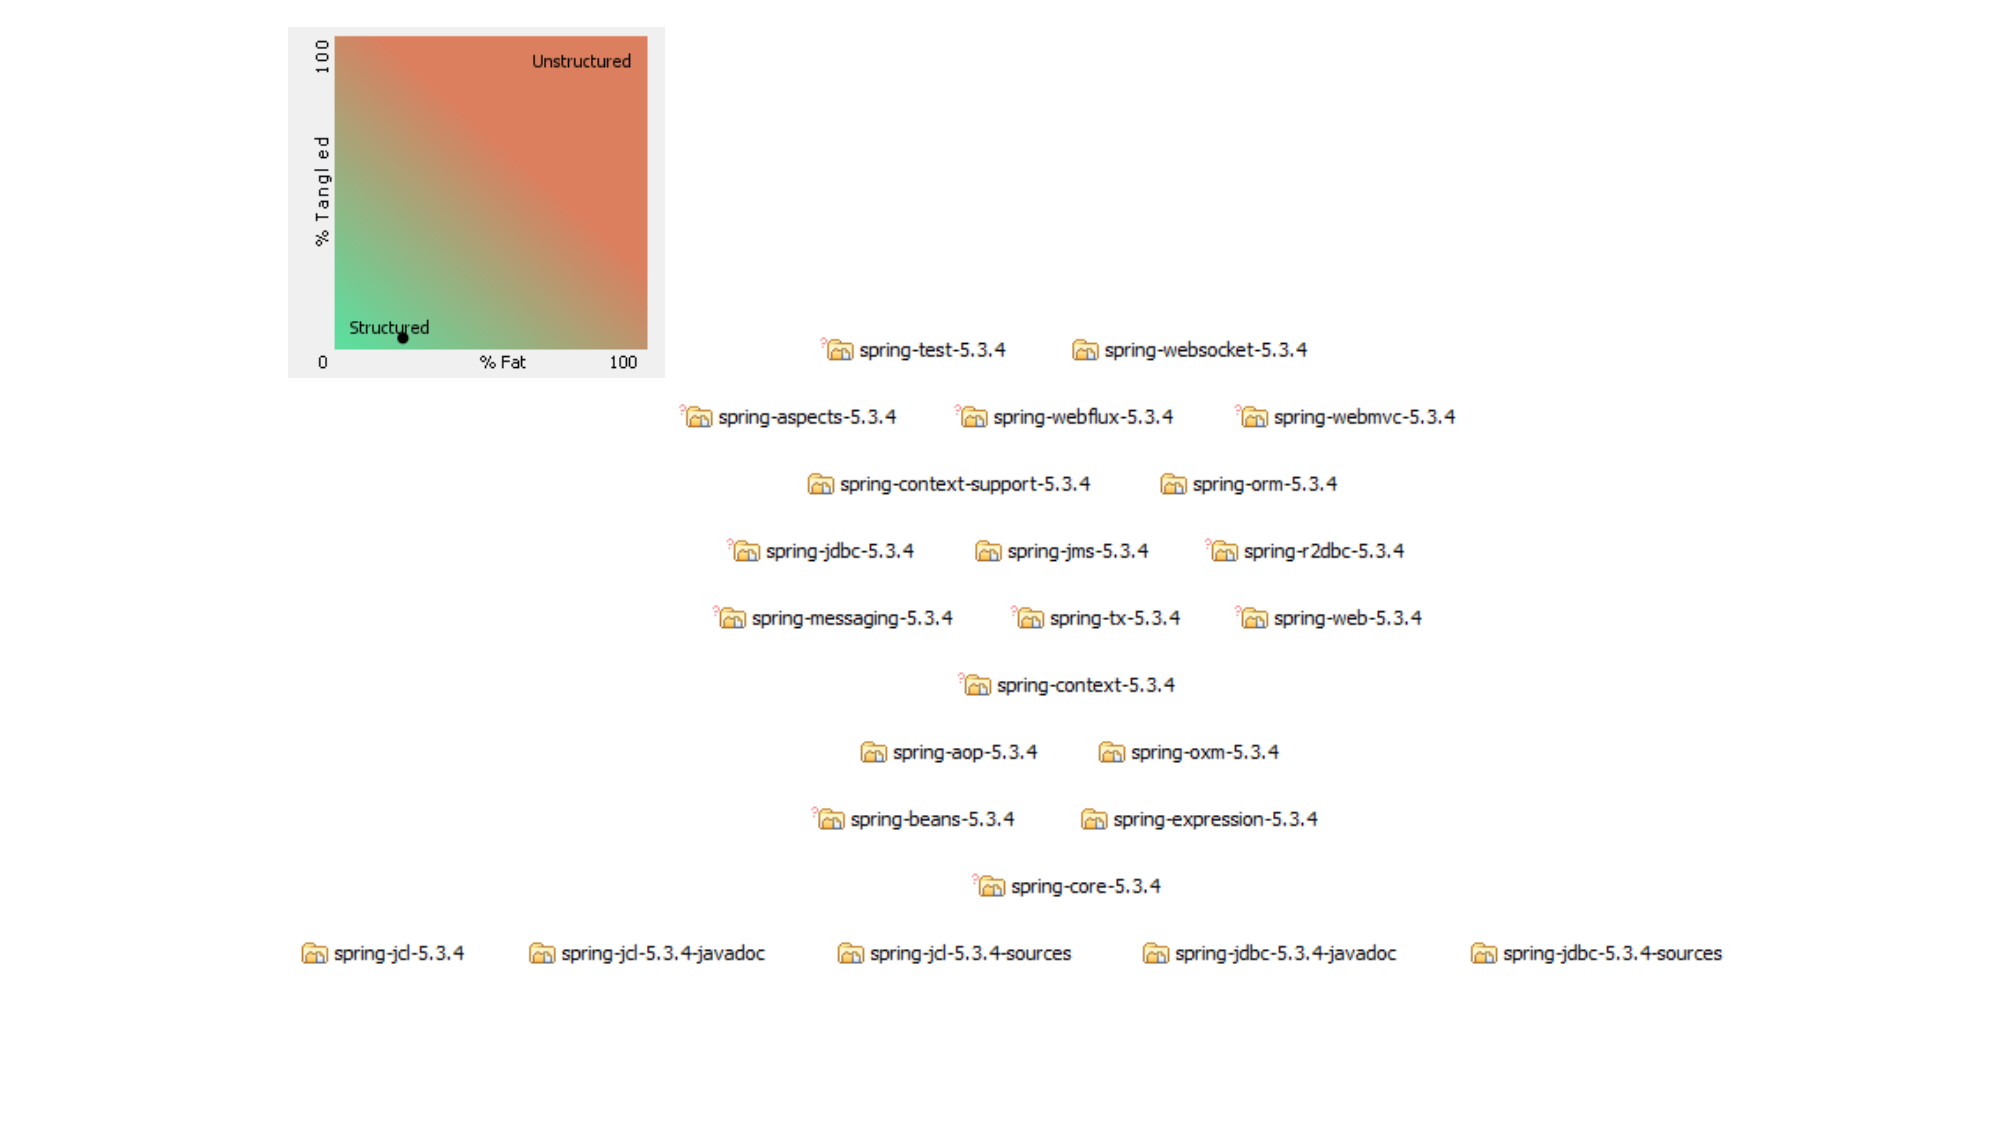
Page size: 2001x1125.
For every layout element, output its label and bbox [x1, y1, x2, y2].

picture [288, 27, 1751, 1001]
